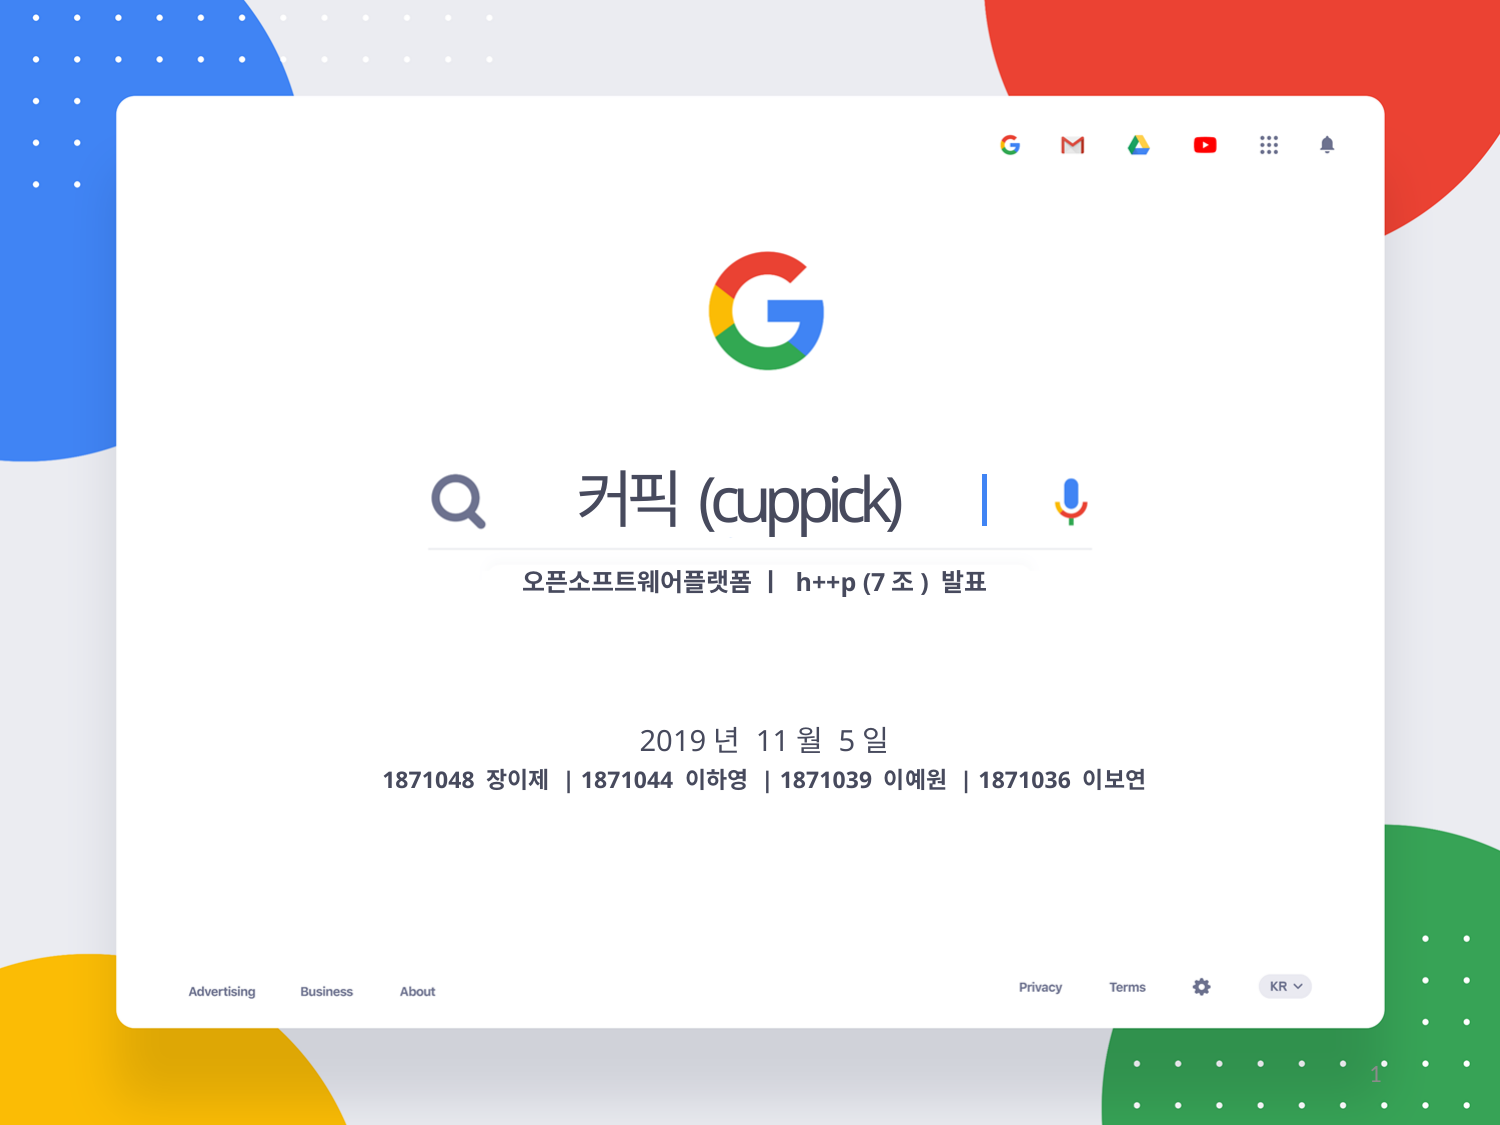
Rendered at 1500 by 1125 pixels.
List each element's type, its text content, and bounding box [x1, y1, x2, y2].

text_box 2019년 11월 5일 1871048 장이제 | 1871044 이하영 | 1871039 이예원 | 1871036 이보연 [530, 704, 999, 801]
text_box 커픽(cuppick) [506, 452, 975, 549]
picture [0, 0, 1500, 1125]
slide_number 1 [1059, 1042, 1397, 1103]
text_box [481, 570, 1048, 840]
text_box 오픈소프트웨어플랫폼 ㅣ h++p (7조) 발표 [507, 559, 1003, 604]
